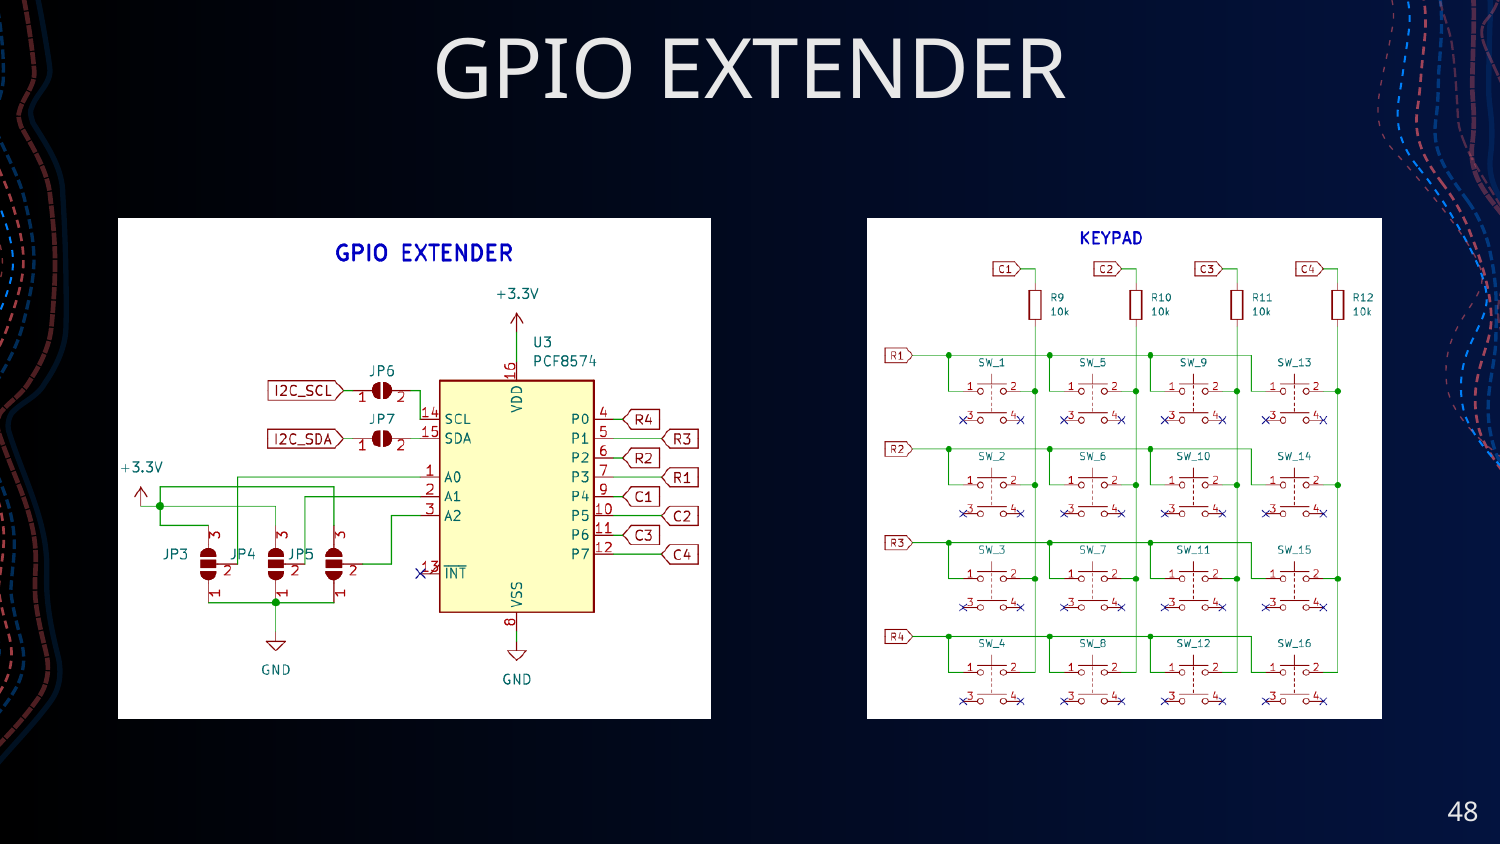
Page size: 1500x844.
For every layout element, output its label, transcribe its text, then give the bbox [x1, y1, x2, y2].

slide_number ‹#› [1403, 779, 1494, 844]
title GPIO EXTENDER [118, 0, 1382, 103]
picture [117, 218, 712, 719]
picture [867, 218, 1383, 719]
